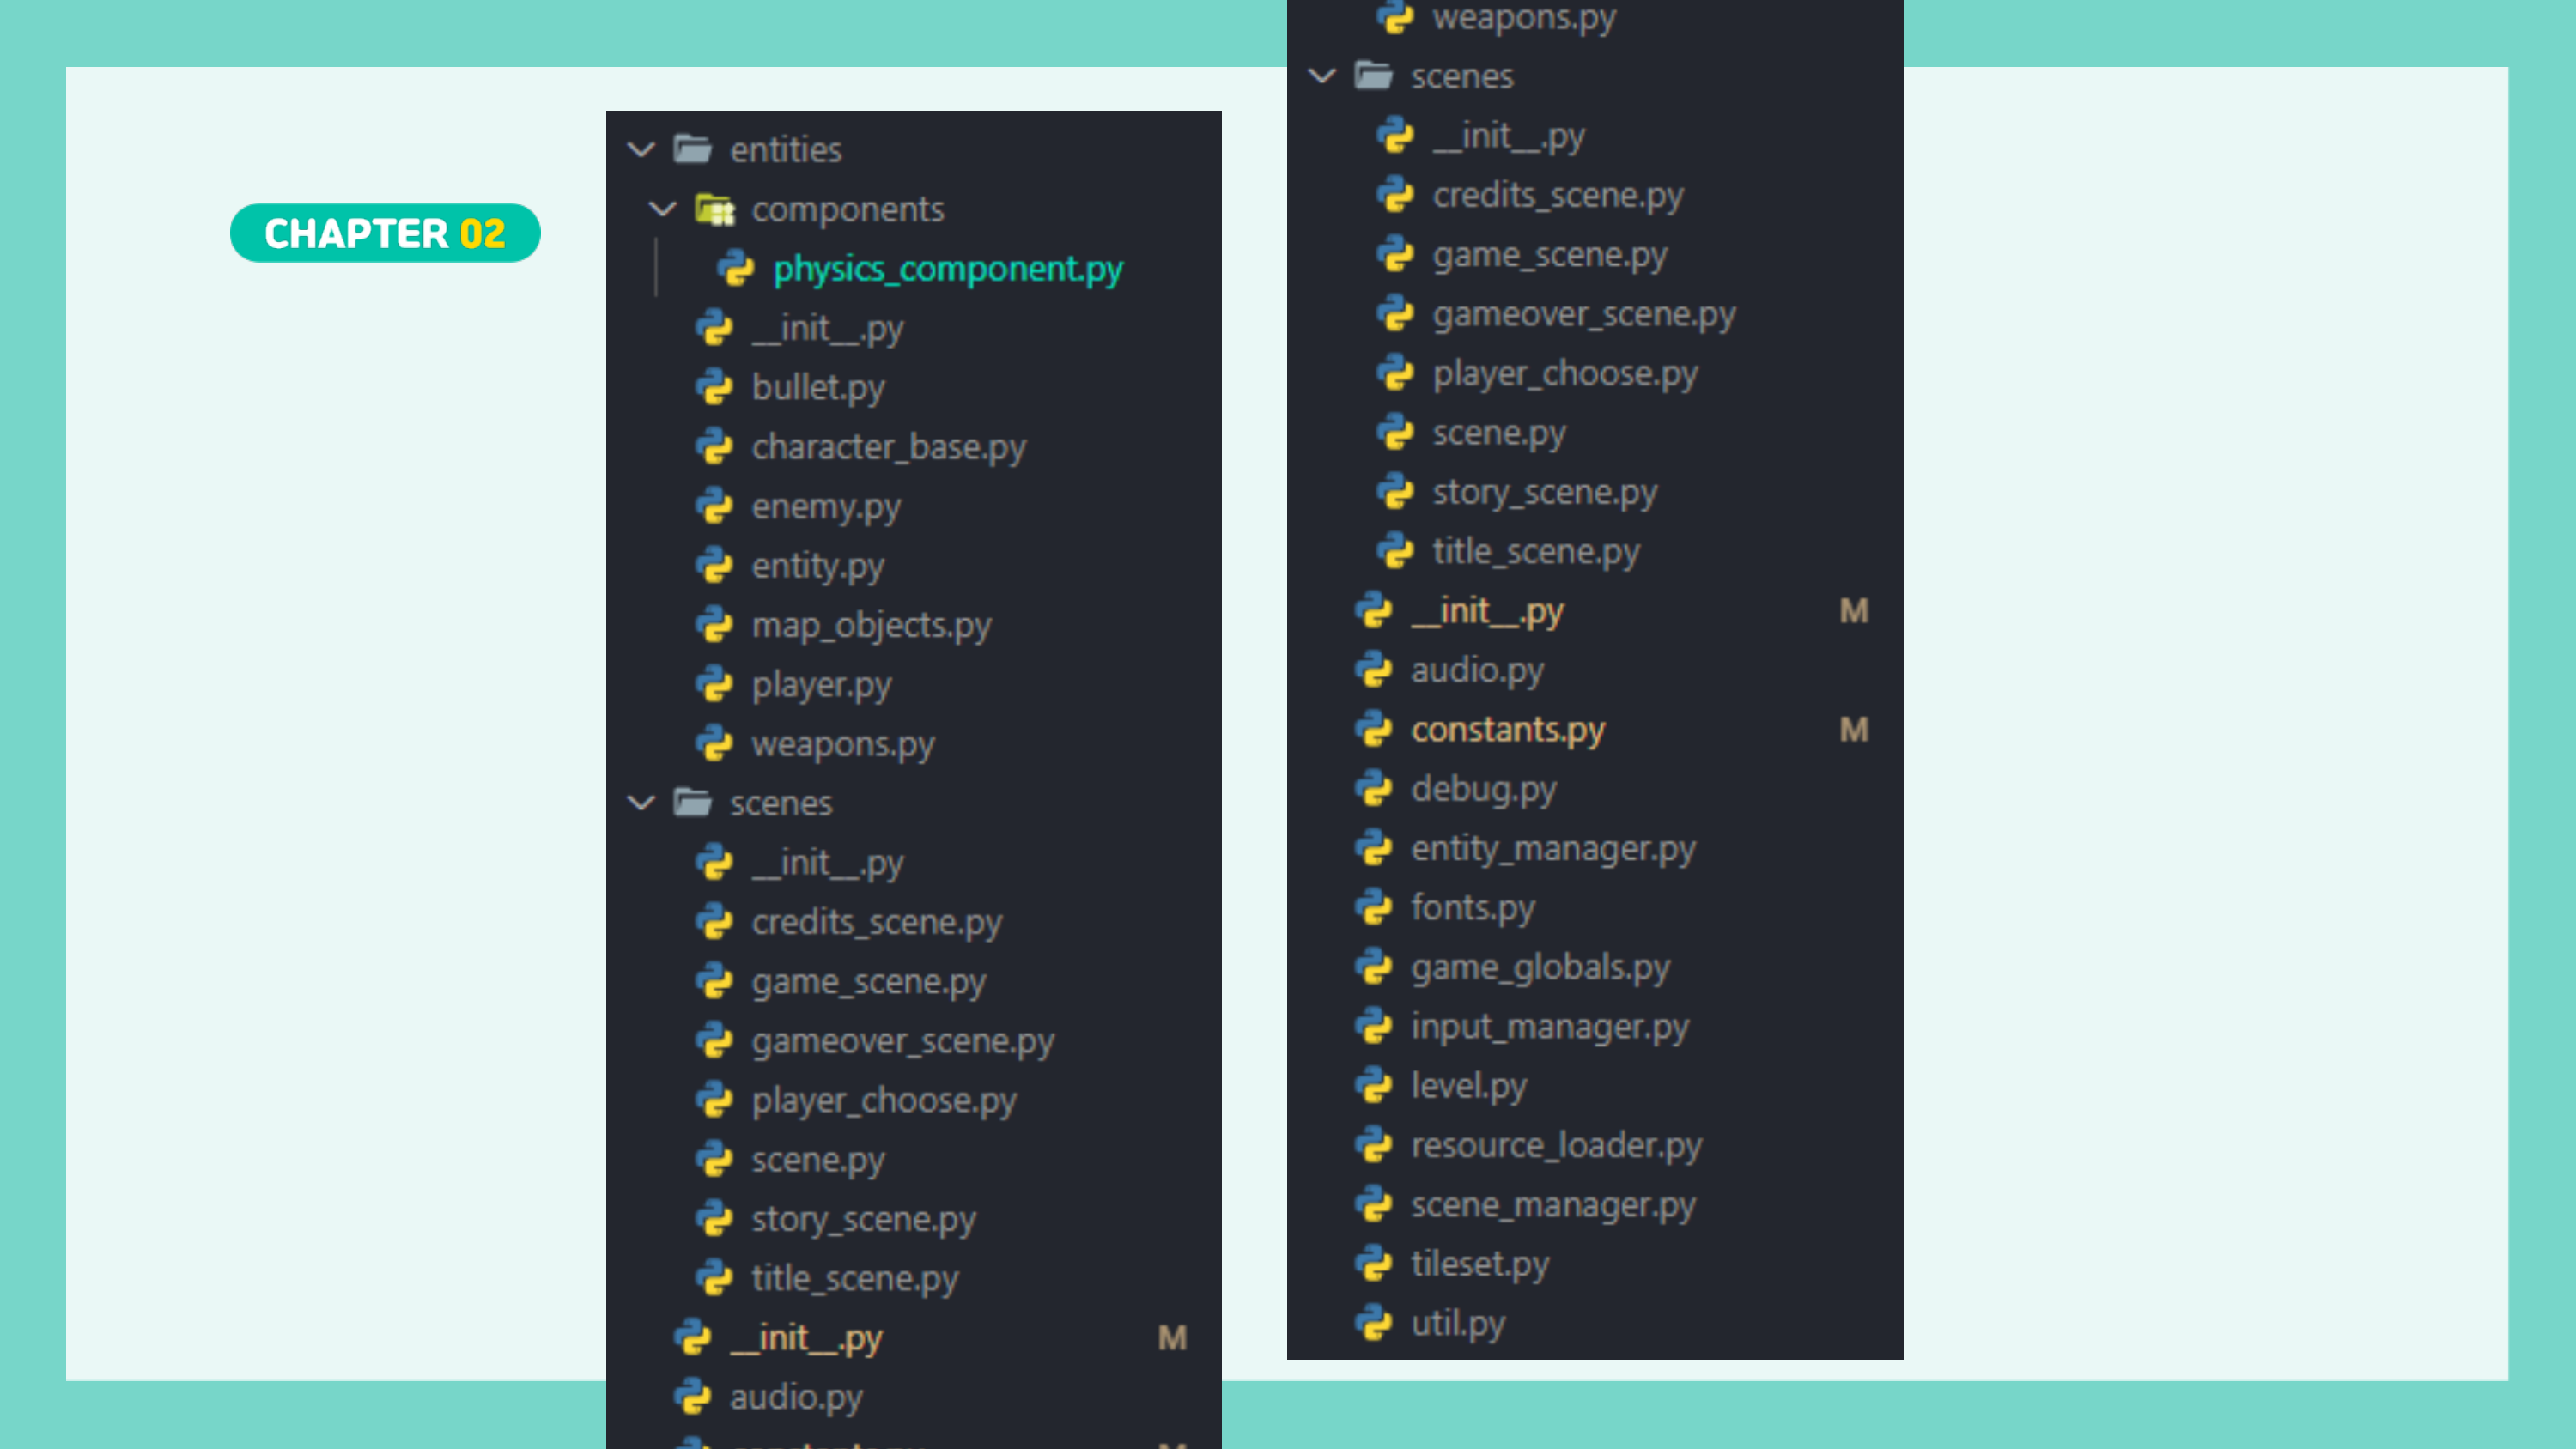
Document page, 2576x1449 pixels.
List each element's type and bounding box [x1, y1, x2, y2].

picture [217, 190, 560, 294]
text_box [605, 111, 1223, 1449]
text_box [65, 66, 2510, 1382]
text_box [1287, 0, 1904, 1360]
